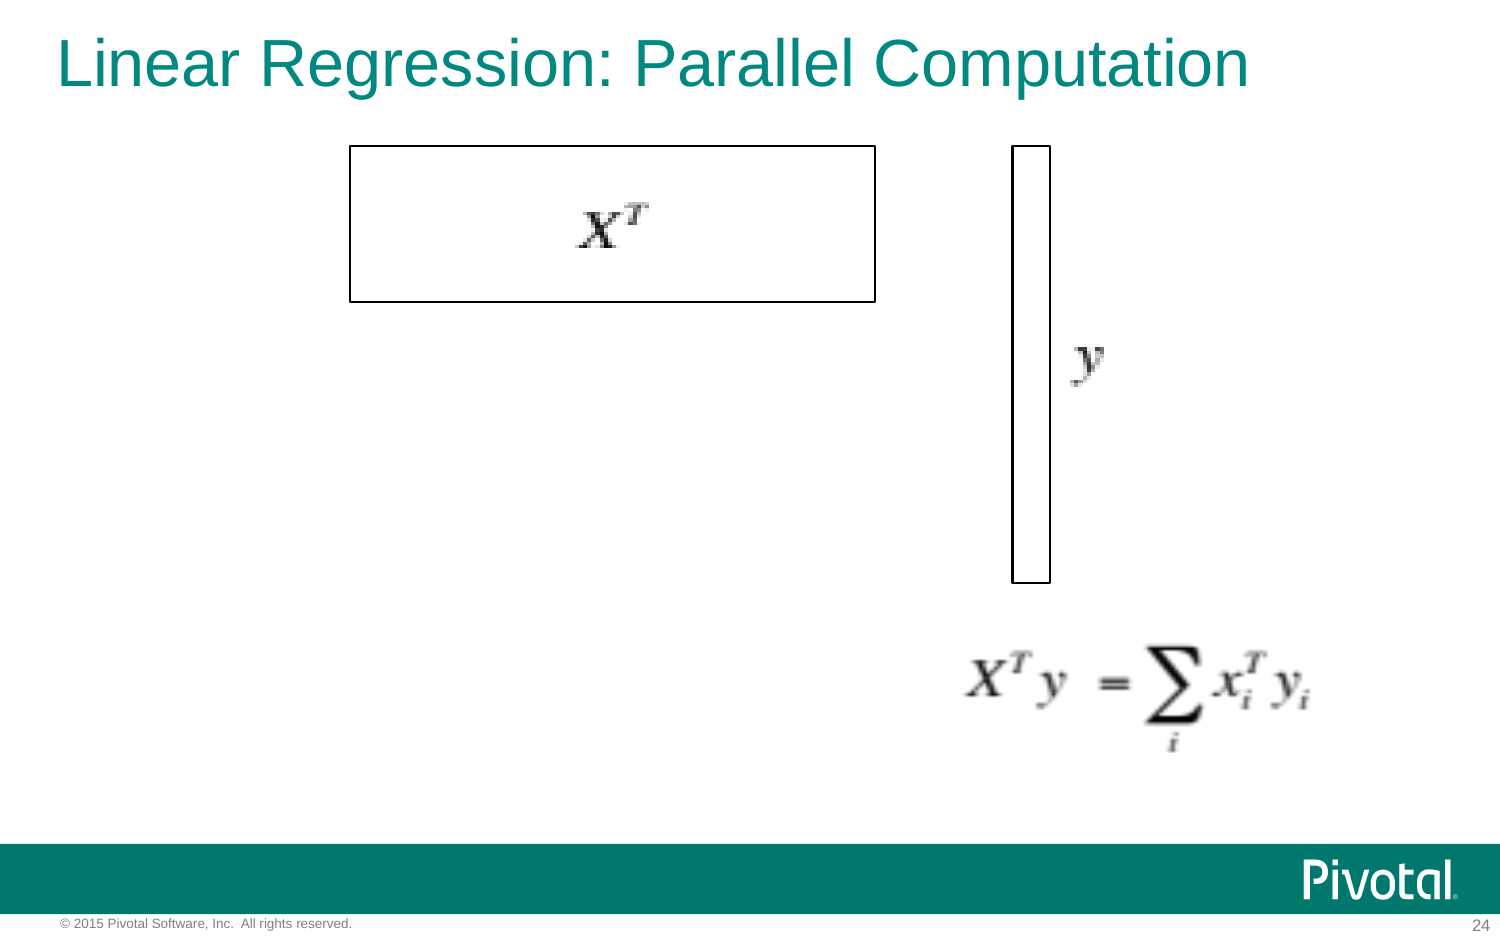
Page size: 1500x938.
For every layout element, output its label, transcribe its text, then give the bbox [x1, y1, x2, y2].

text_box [957, 635, 1323, 757]
picture [1290, 853, 1463, 906]
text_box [567, 192, 658, 256]
text_box [348, 144, 877, 304]
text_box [1061, 337, 1113, 392]
text_box [1010, 144, 1052, 585]
title Linear Regression: Parallel Computation [55, 28, 1436, 113]
